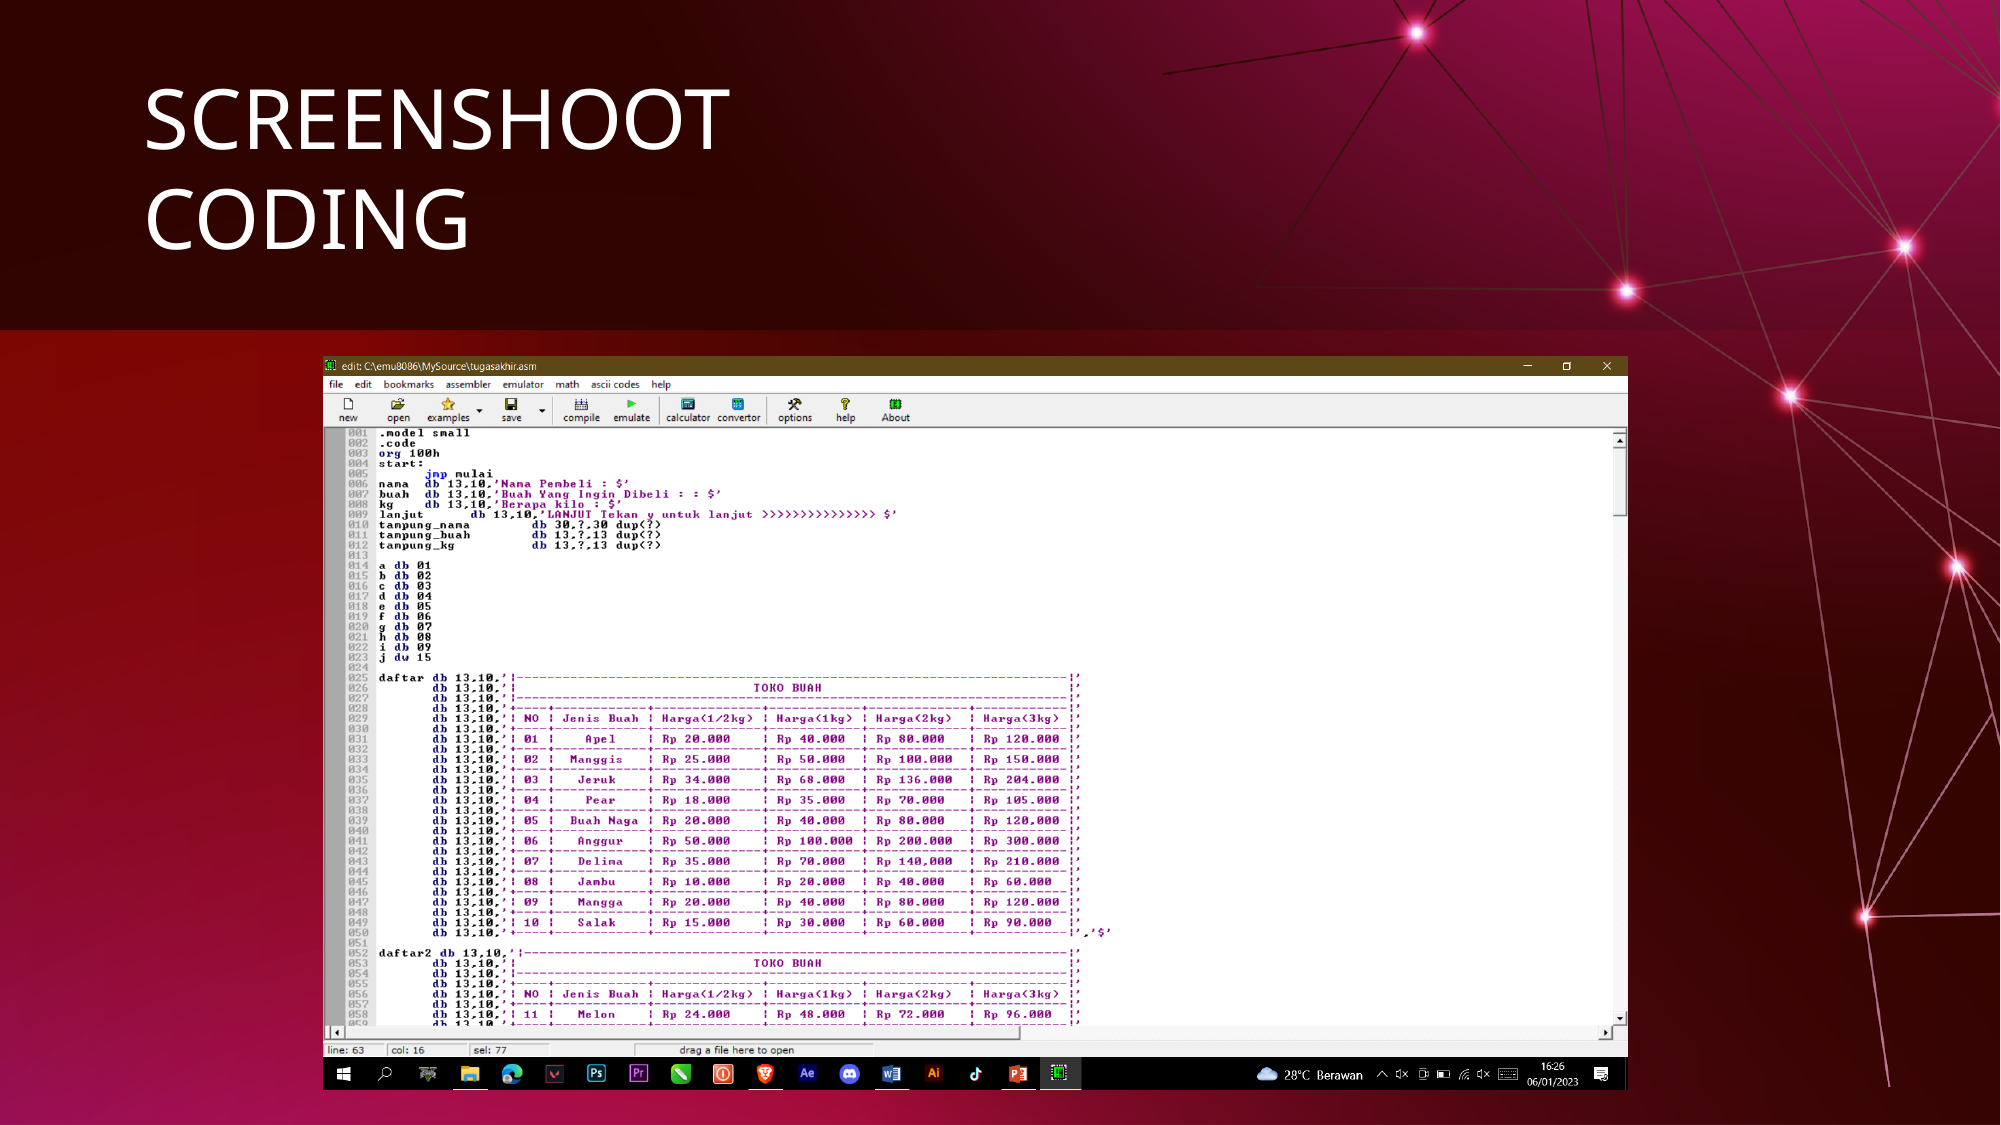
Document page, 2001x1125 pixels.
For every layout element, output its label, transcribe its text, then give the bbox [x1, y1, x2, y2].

picture [0, 0, 2001, 1125]
title SCREENSHOOT CODING [128, 51, 927, 275]
